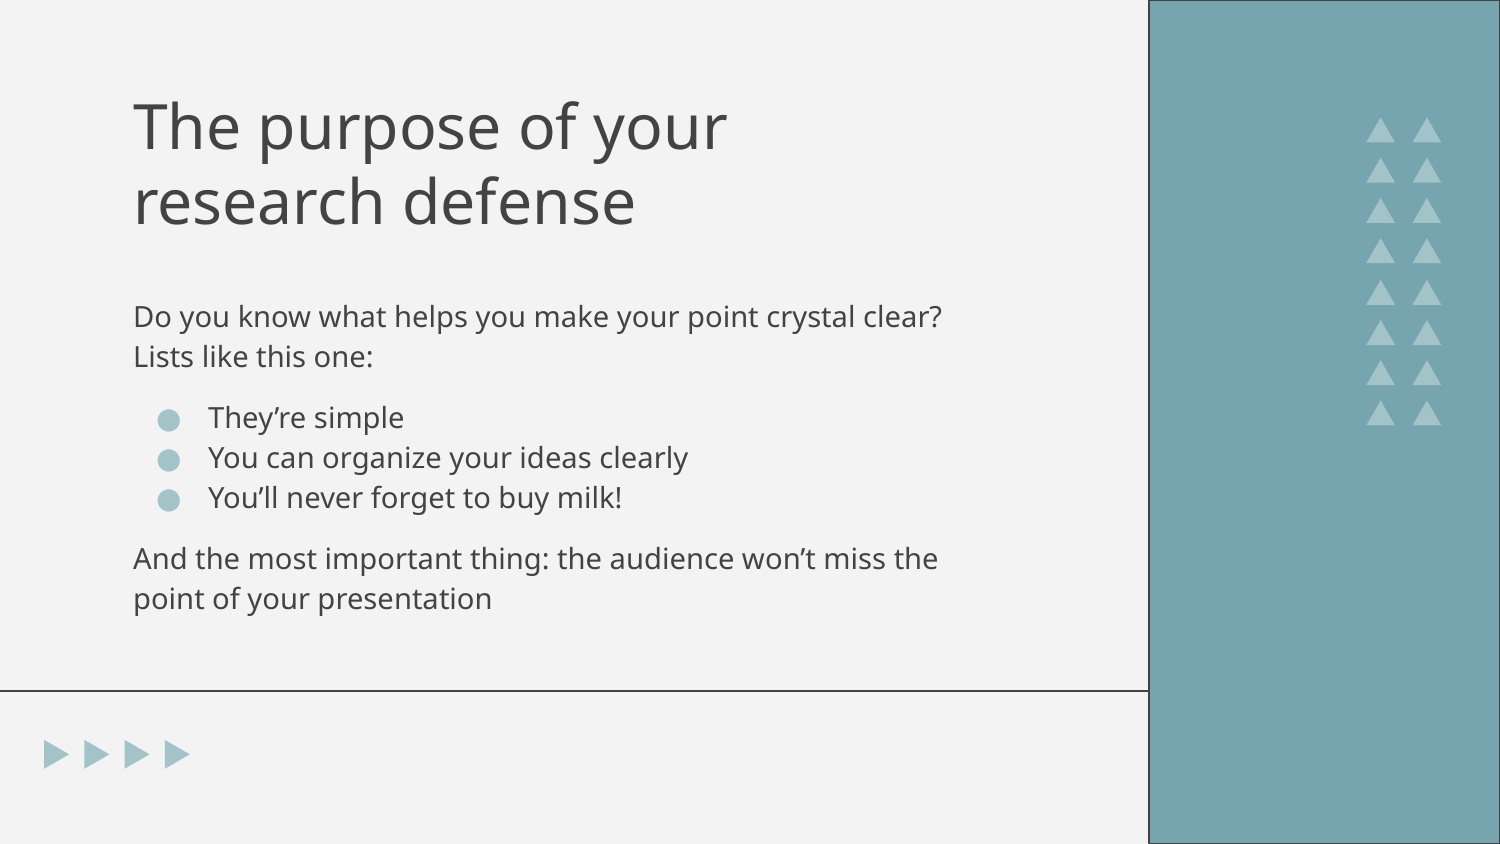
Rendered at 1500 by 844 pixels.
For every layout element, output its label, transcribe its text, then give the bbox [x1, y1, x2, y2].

subtitle Do you know what helps you make your point crystal clear? Lists like this one: They’re simple You can organize your ideas clearly You’ll never forget to buy milk! And the most important thing: the audience won’t miss the point of your presentation [118, 278, 975, 655]
title The purpose of your research defense [118, 72, 975, 278]
